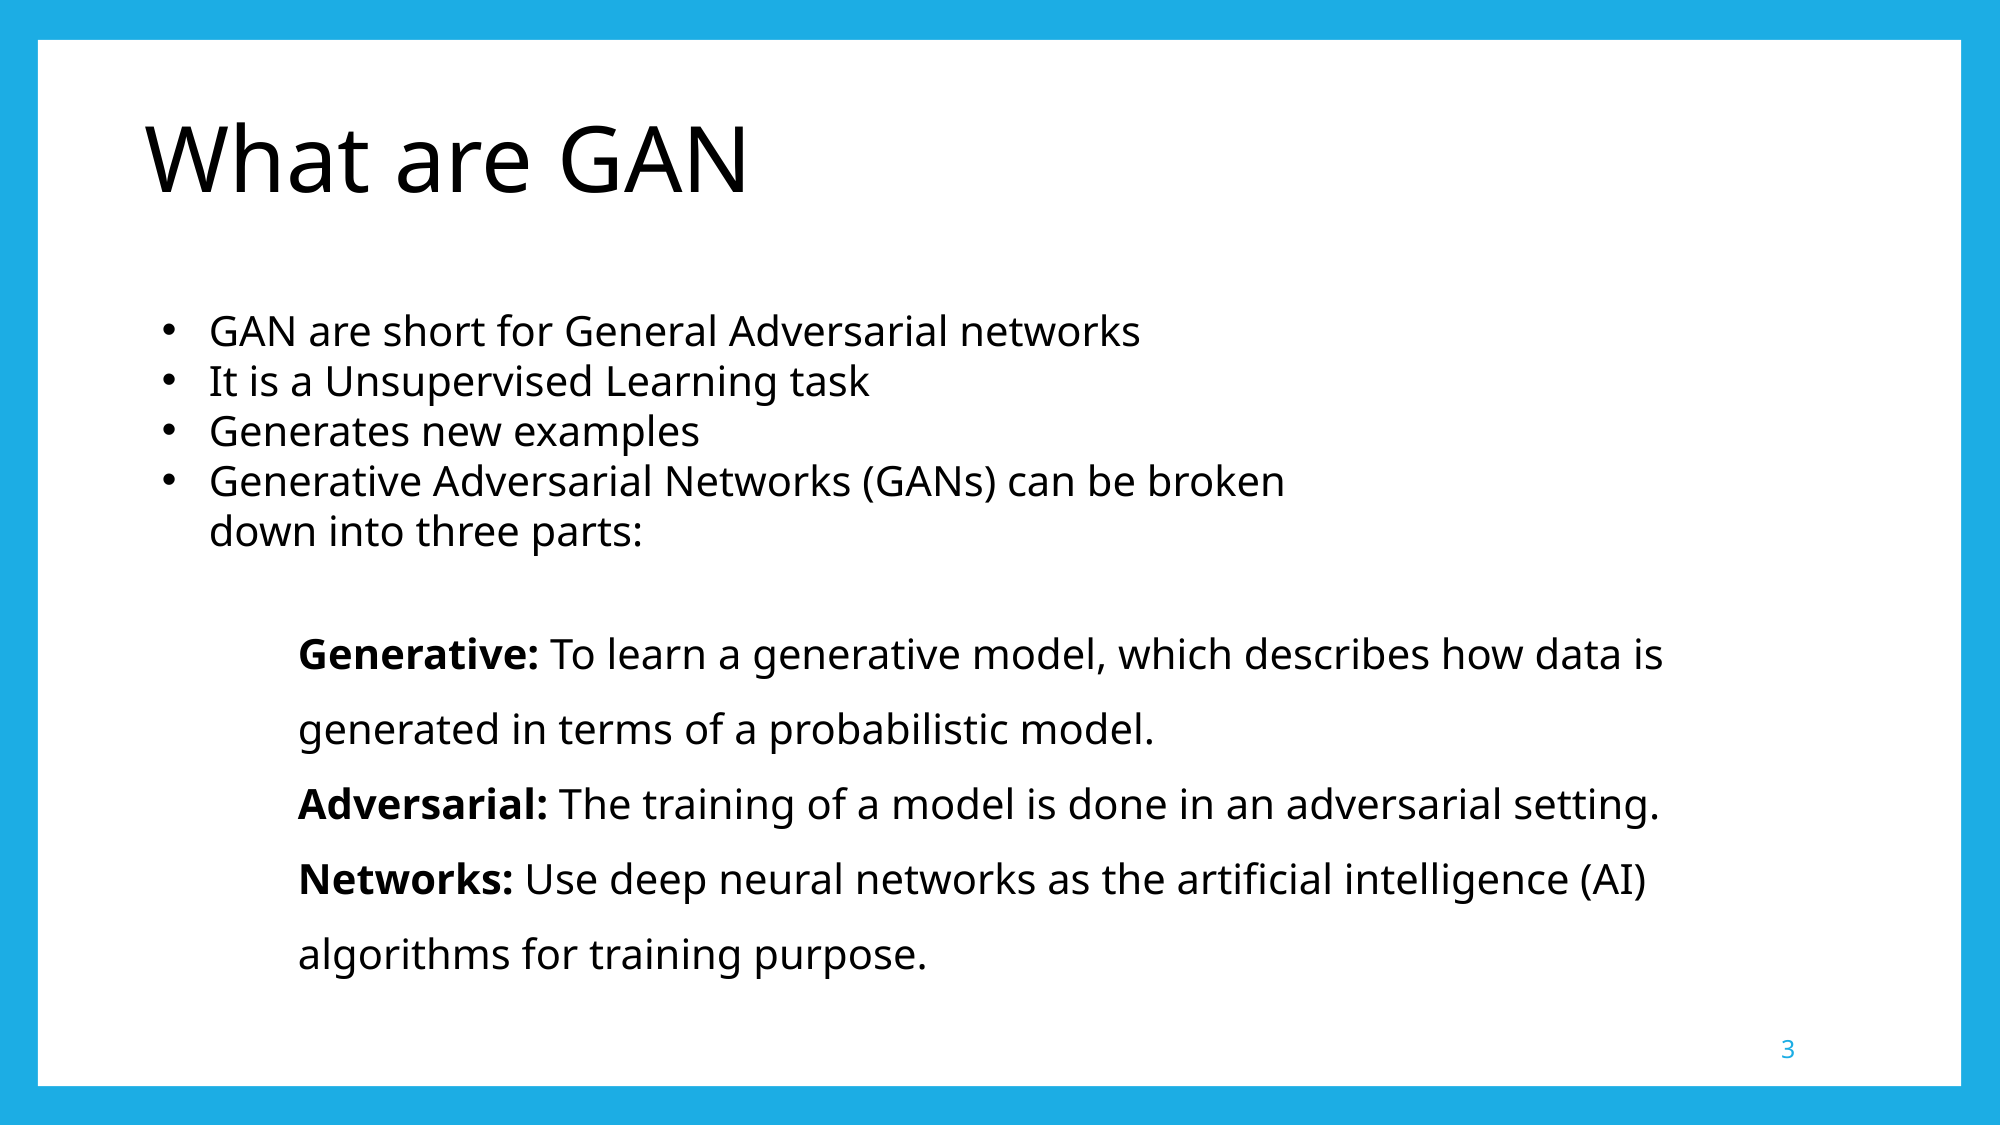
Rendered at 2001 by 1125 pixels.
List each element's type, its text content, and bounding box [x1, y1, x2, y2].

text_box Generative: To learn a generative model, which describes how data is generated in terms of a probabilistic model. Adversarial: The training of a model is done in an adversarial setting. Networks: Use deep neural networks as the artificial intelligence (AI) algorithms for training purpose. [283, 595, 1740, 1061]
slide_number 3 [1530, 1020, 1811, 1081]
text_box What are GAN [129, 93, 849, 218]
text_box GAN are short for General Adversarial networks It is a Unsupervised Learning task Generates new examples Generative Adversarial Networks (GANs) can be broken down into three parts: [147, 297, 1369, 662]
